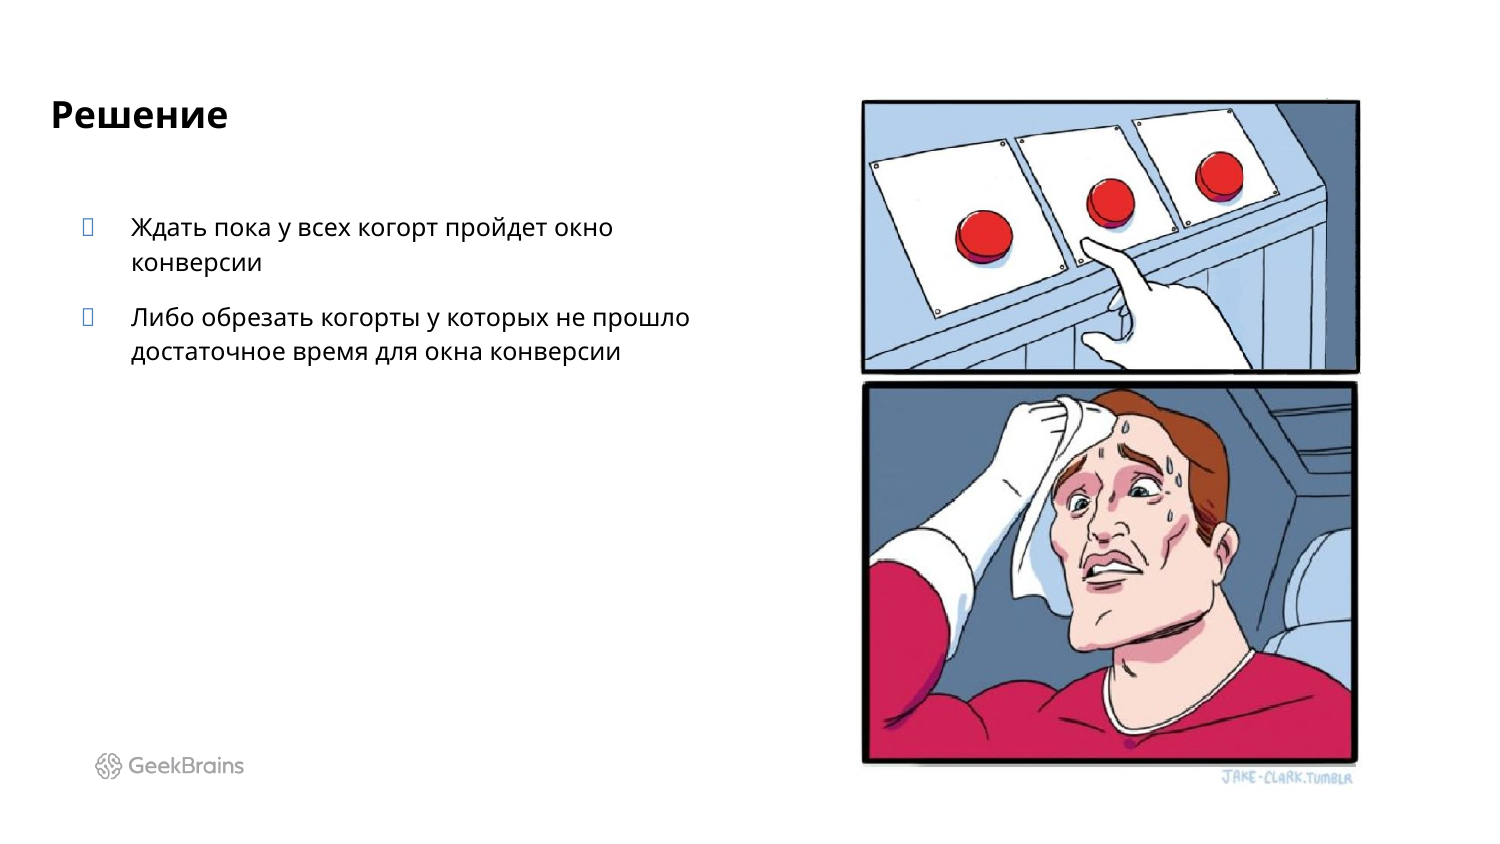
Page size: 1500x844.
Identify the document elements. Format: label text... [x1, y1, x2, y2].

picture [856, 96, 1364, 790]
text_box [69, 193, 767, 704]
title Решение [50, 0, 743, 136]
subtitle Ждать пока у всех когорт пройдет окно конверсии Либо обрезать когорты у которых не прошло достаточное время для окна конверсии [69, 207, 702, 697]
